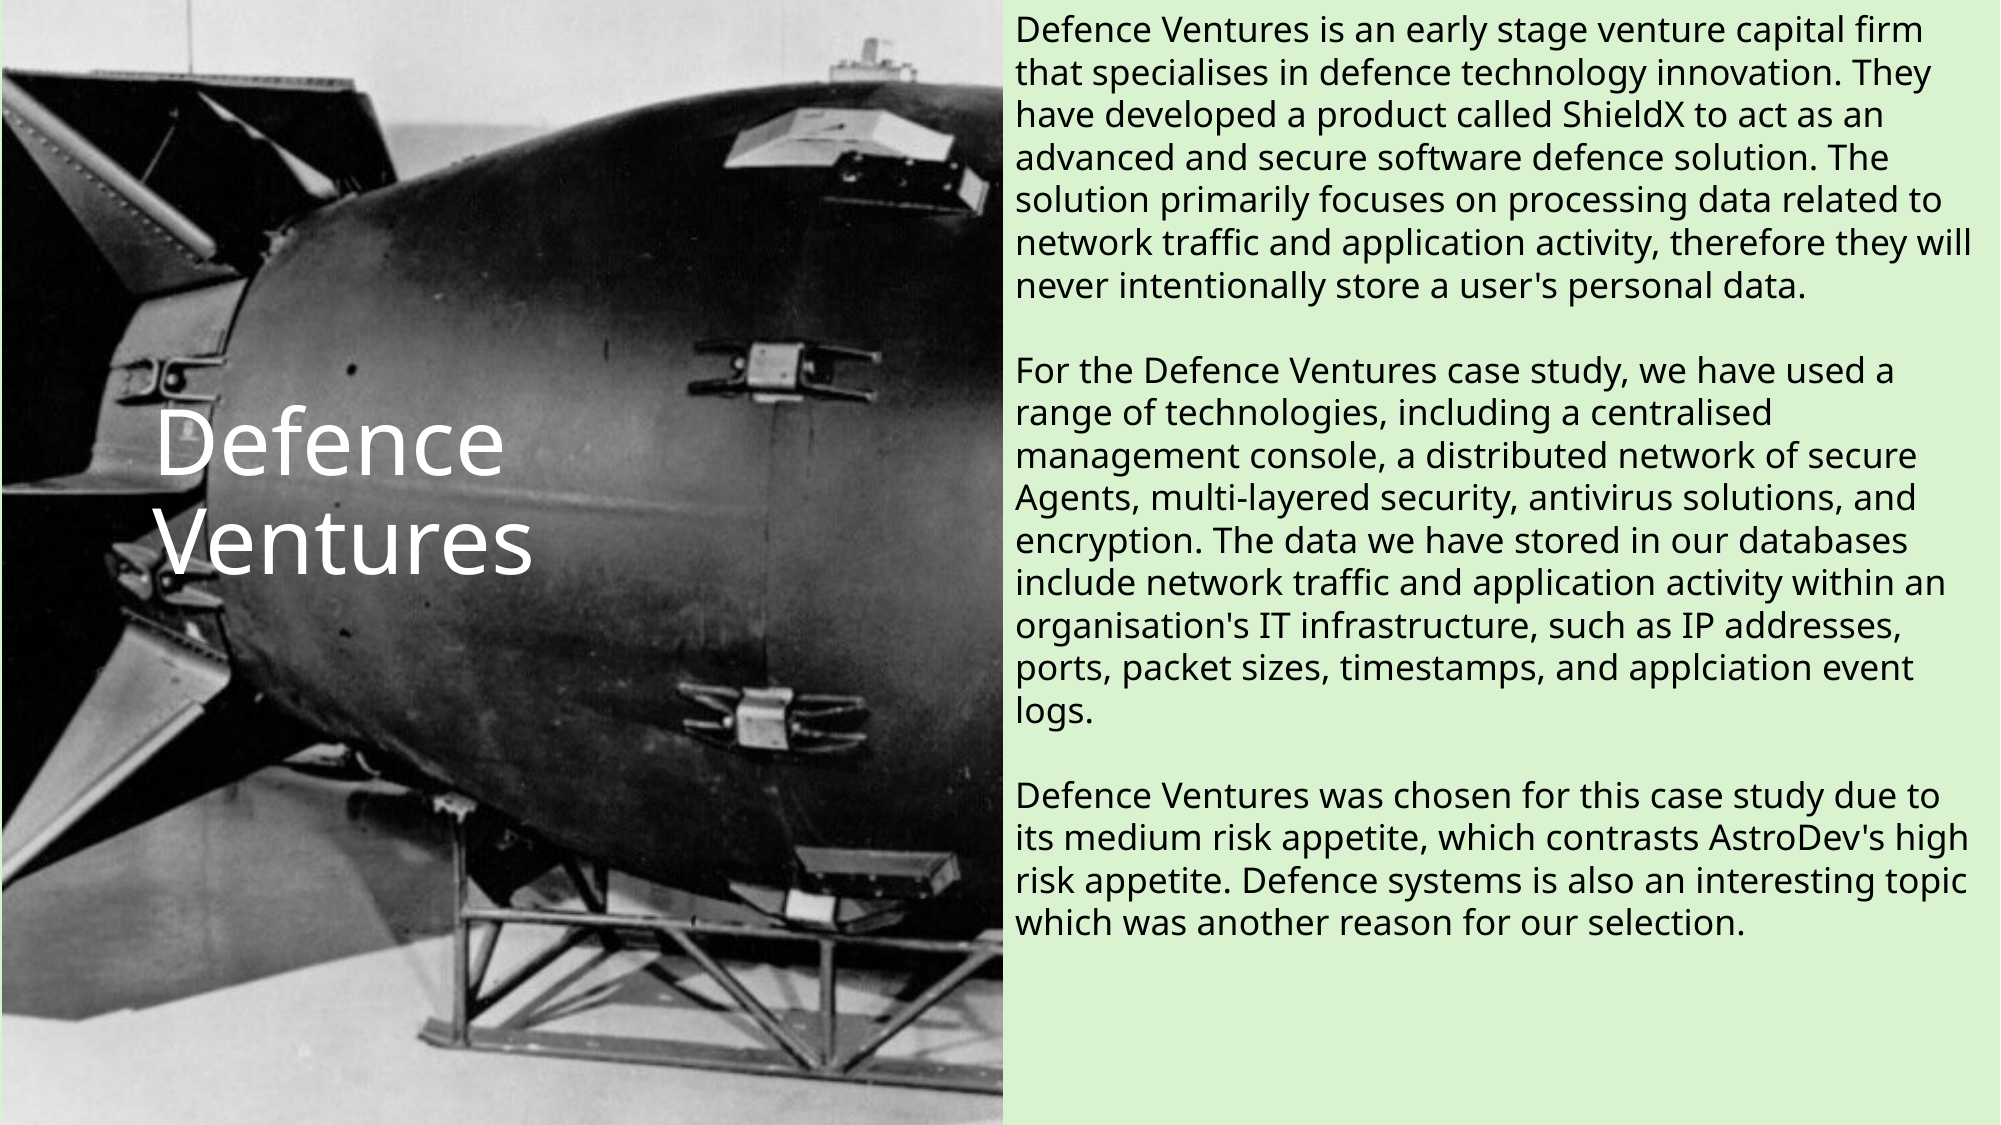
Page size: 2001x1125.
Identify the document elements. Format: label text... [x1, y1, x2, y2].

text_box Defence Ventures is an early stage venture capital firm that specialises in defence technology innovation. They have developed a product called ShieldX to act as an advanced and secure software defence solution. The solution primarily focuses on processing data related to network traffic and application activity, therefore they will never intentionally store a user's personal data. For the Defence Ventures case study, we have used a range of technologies, including a centralised management console, a distributed network of secure Agents, multi-layered security, antivirus solutions, and encryption. The data we have stored in our databases include network traffic and application activity within an organisation's IT infrastructure, such as IP addresses, ports, packet sizes, timestamps, and applciation event logs. Defence Ventures was chosen for this case study due to its medium risk appetite, which contrasts AstroDev's high risk appetite. Defence systems is also an interesting topic which was another reason for our selection. [1004, 0, 2000, 993]
picture [1, 0, 1004, 1125]
